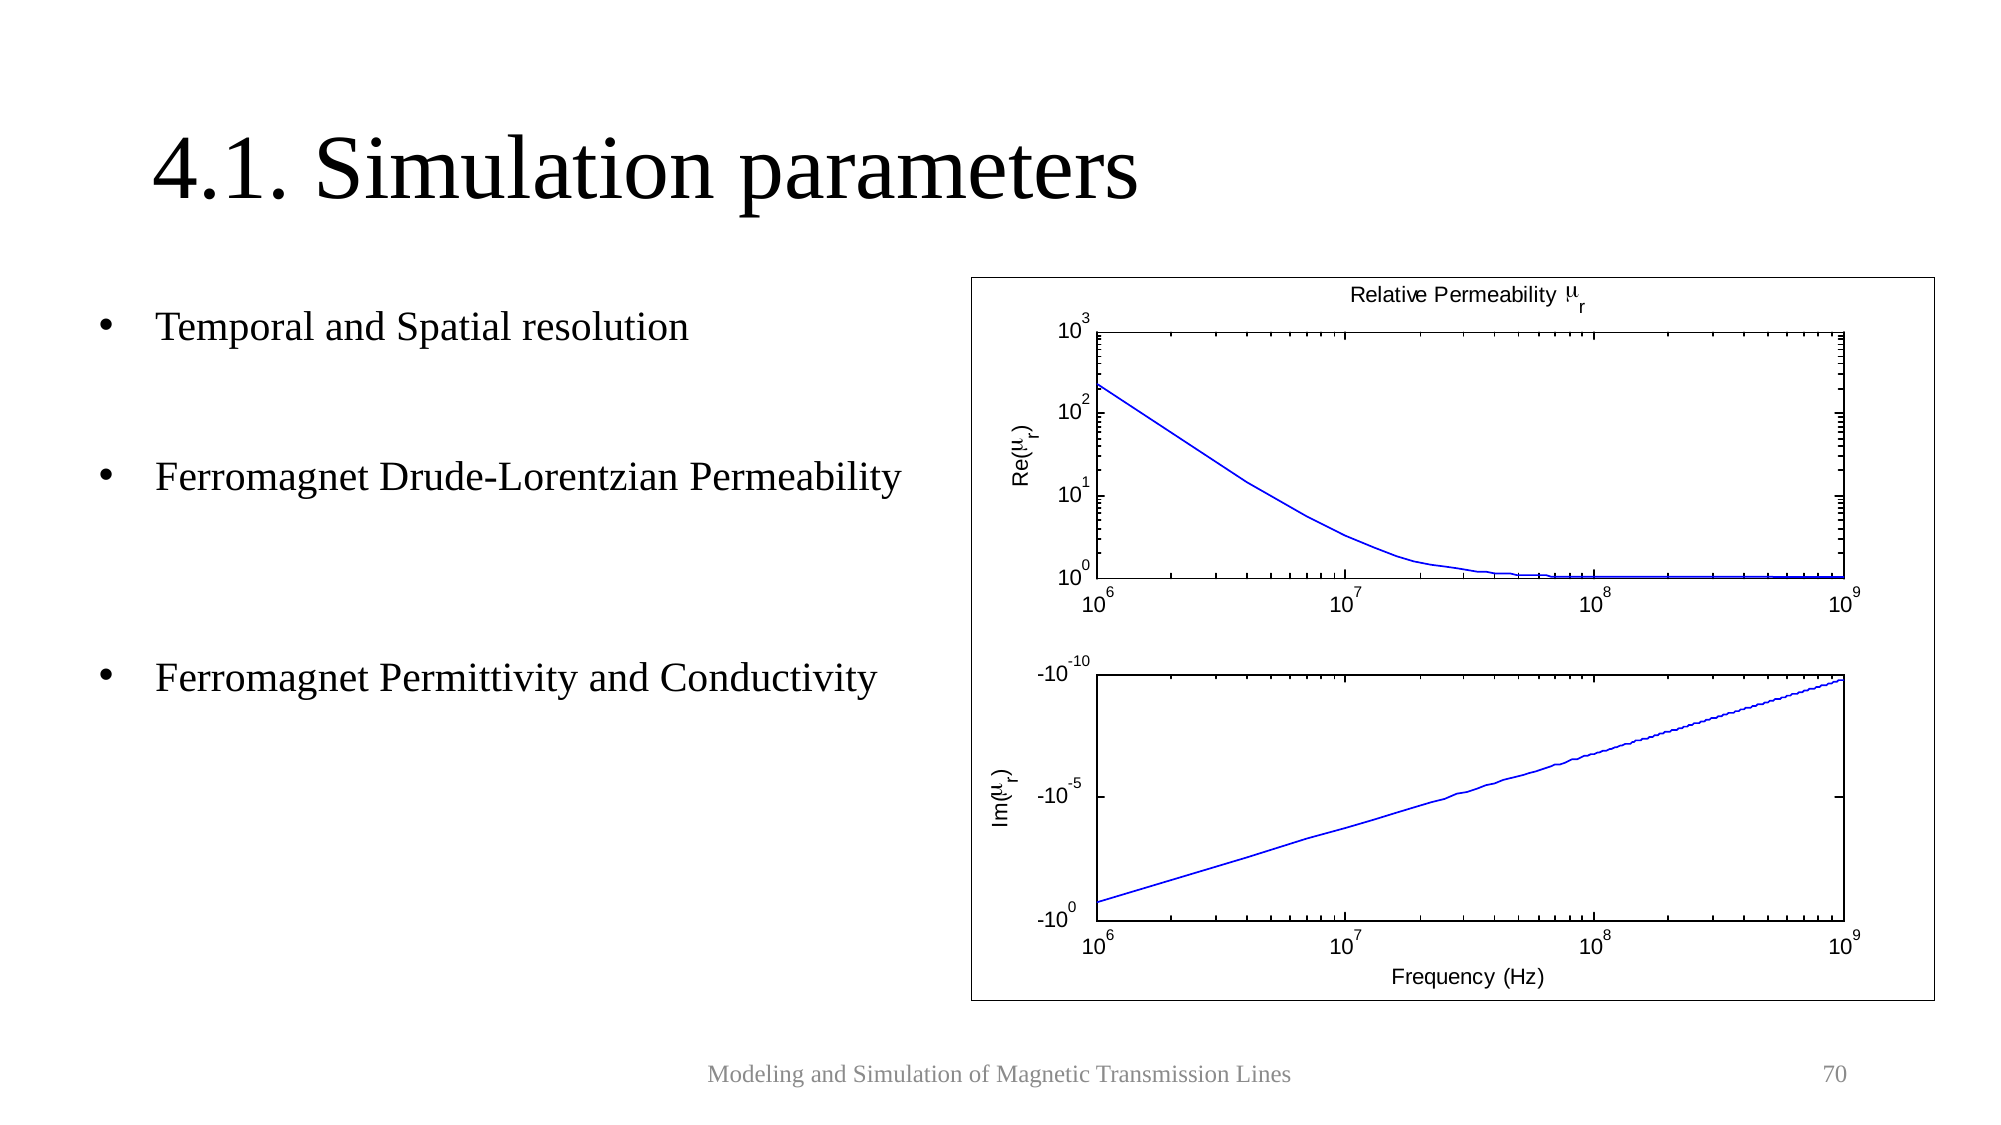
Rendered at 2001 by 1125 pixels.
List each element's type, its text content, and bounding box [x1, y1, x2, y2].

title 4.1. Simulation parameters [137, 59, 1863, 278]
footer Modeling and Simulation of Magnetic Transmission Lines [662, 1042, 1338, 1103]
picture [971, 277, 1935, 1001]
slide_number 70 [1412, 1042, 1863, 1103]
